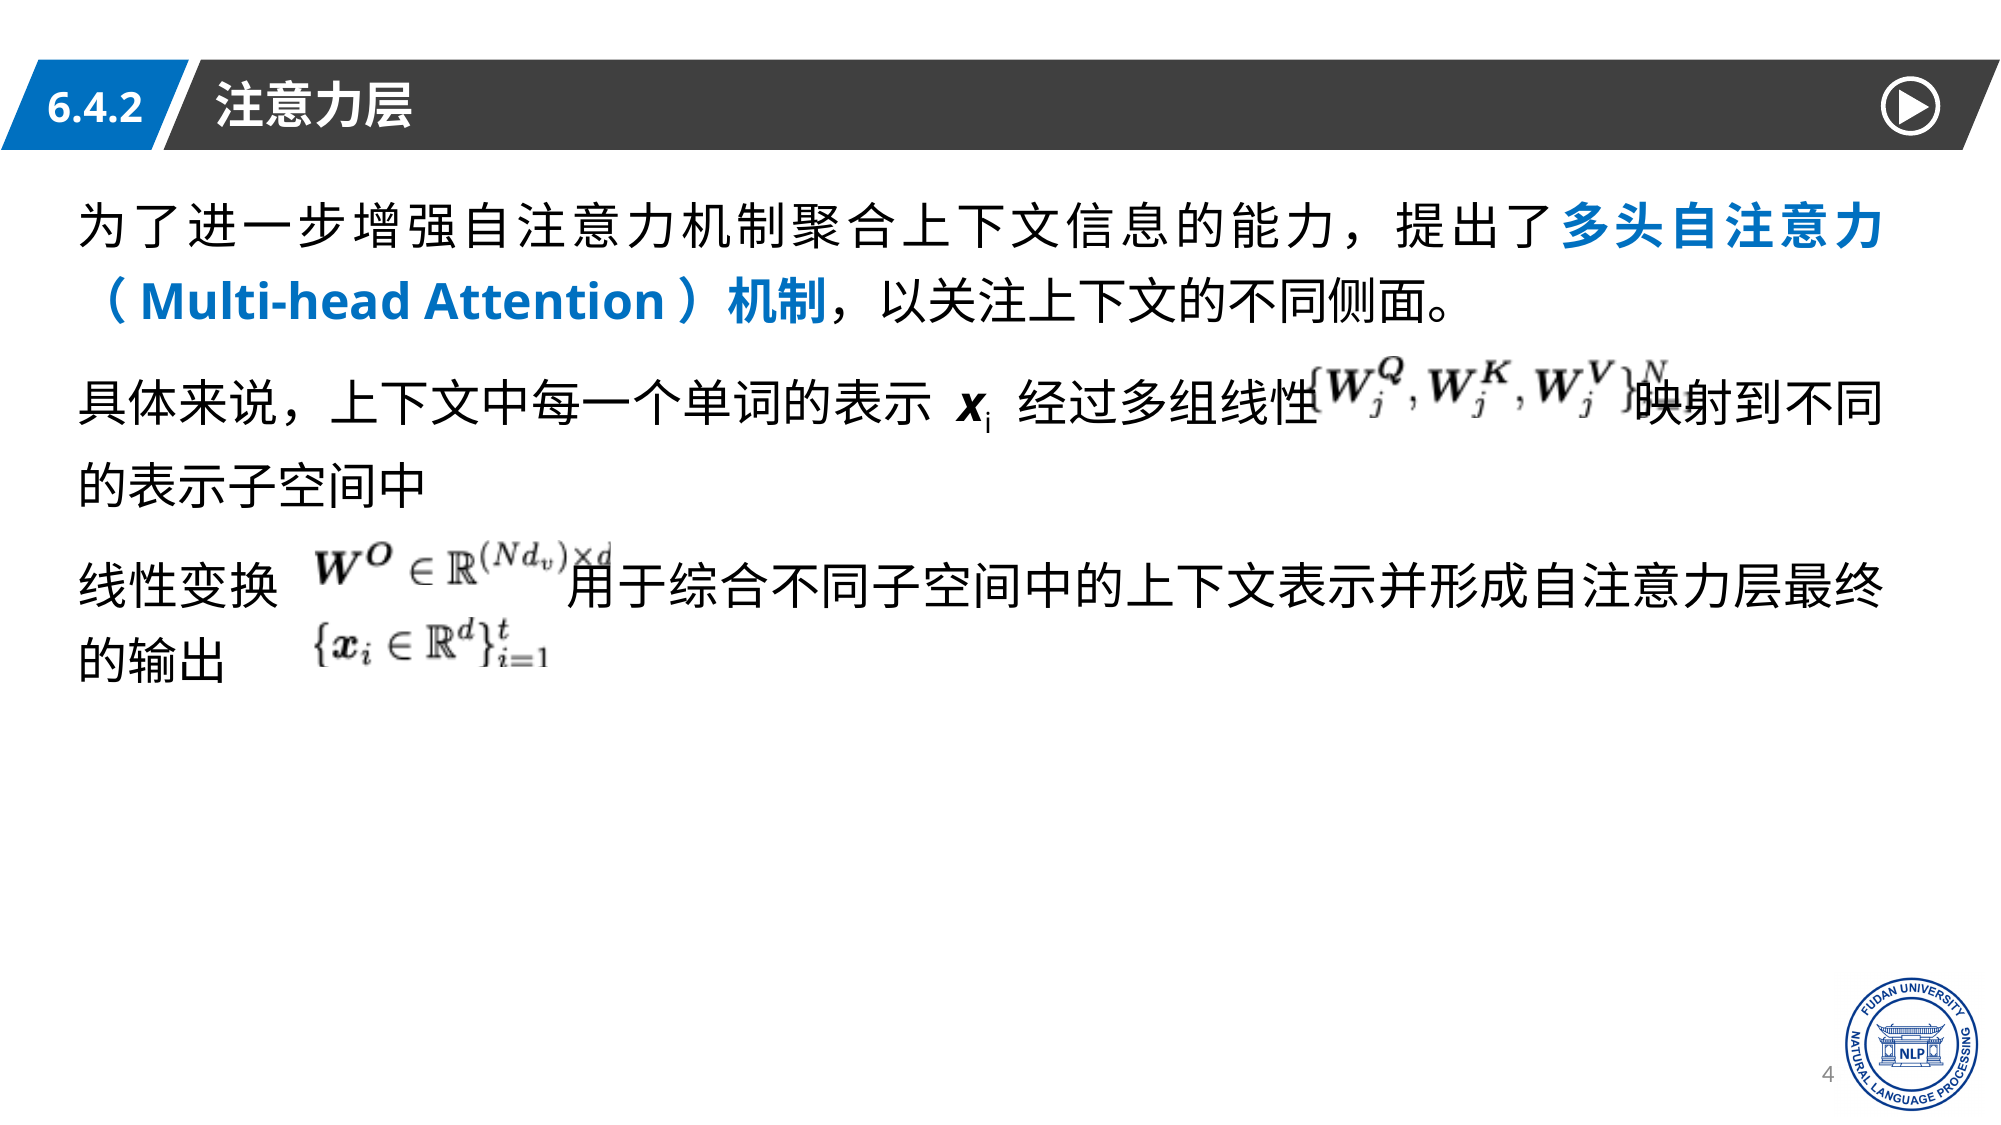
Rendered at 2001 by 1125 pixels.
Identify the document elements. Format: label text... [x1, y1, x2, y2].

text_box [1883, 78, 1939, 134]
text_box [32, 59, 189, 120]
picture [1834, 972, 1985, 1117]
picture [314, 616, 548, 668]
text_box 为了进一步增强自注意力机制聚合上下文信息的能力，提出了多头自注意力（Multi-head Attention）机制，以关注上下文的不同侧面。 具体来说，上下文中每一个单词的表示 xi 经过多组线性 映射到不同的表示子空间中 线性变换 用于综合不同子空间中的上下文表示并形成自注意力层最终的输出 [62, 171, 1900, 697]
text_box 注意力层 [199, 66, 430, 142]
slide_number 47 [1412, 1042, 1863, 1103]
picture [314, 540, 611, 585]
picture [1305, 356, 1692, 418]
text_box [1, 89, 157, 150]
text_box [163, 59, 2000, 150]
text_box 6.4.2 [26, 73, 164, 138]
